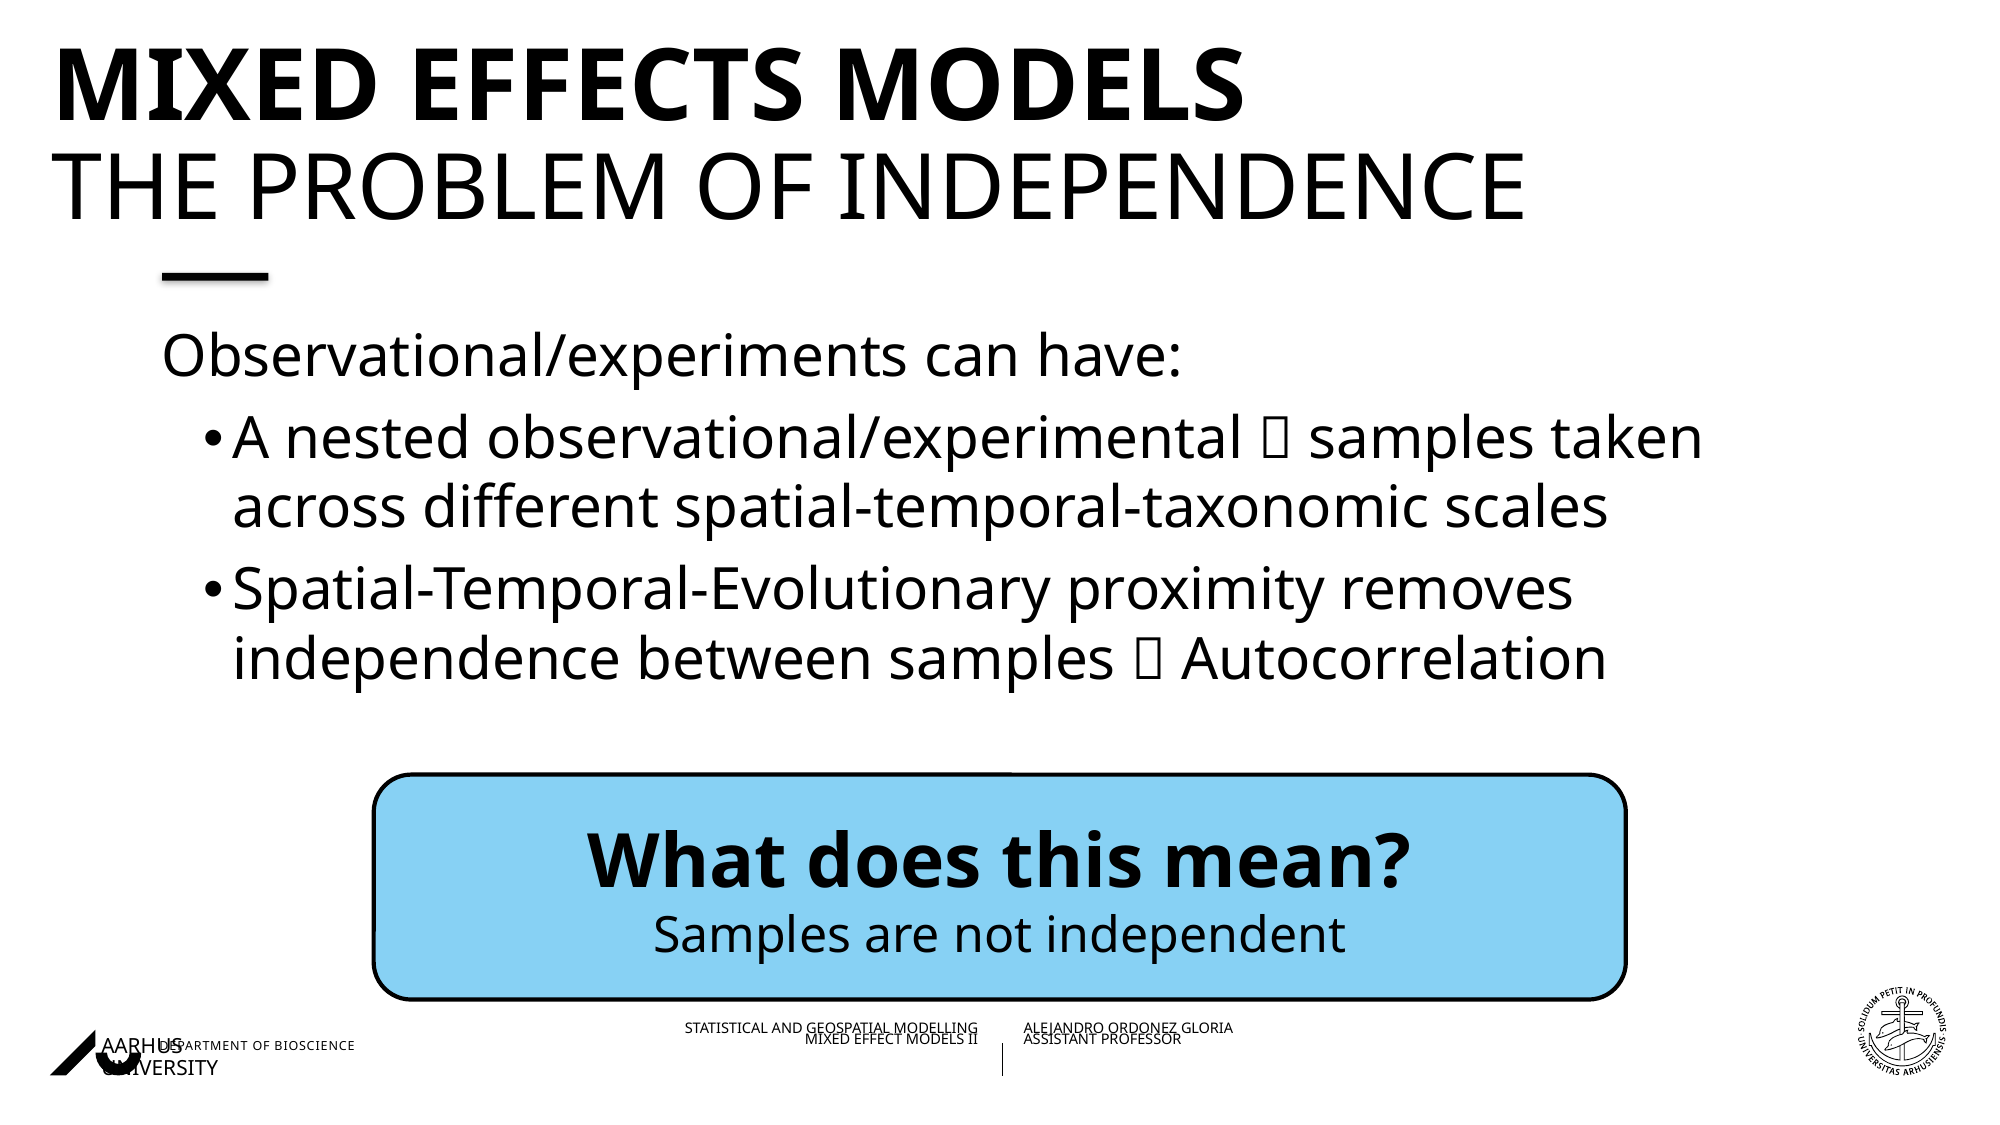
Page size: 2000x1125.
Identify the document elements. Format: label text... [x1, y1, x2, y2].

text_box What does this mean? Samples are not independent [371, 772, 1628, 1002]
title Mixed Effects Models the problem of independence [51, 24, 1948, 240]
list Observational/experiments can have: A nested observational/experimental  samples taken across different spatial-temporal-taxonomic scales Spatial-Temporal-Evolutionary proximity removes independence between samples  Autocorrelation [161, 321, 1839, 968]
